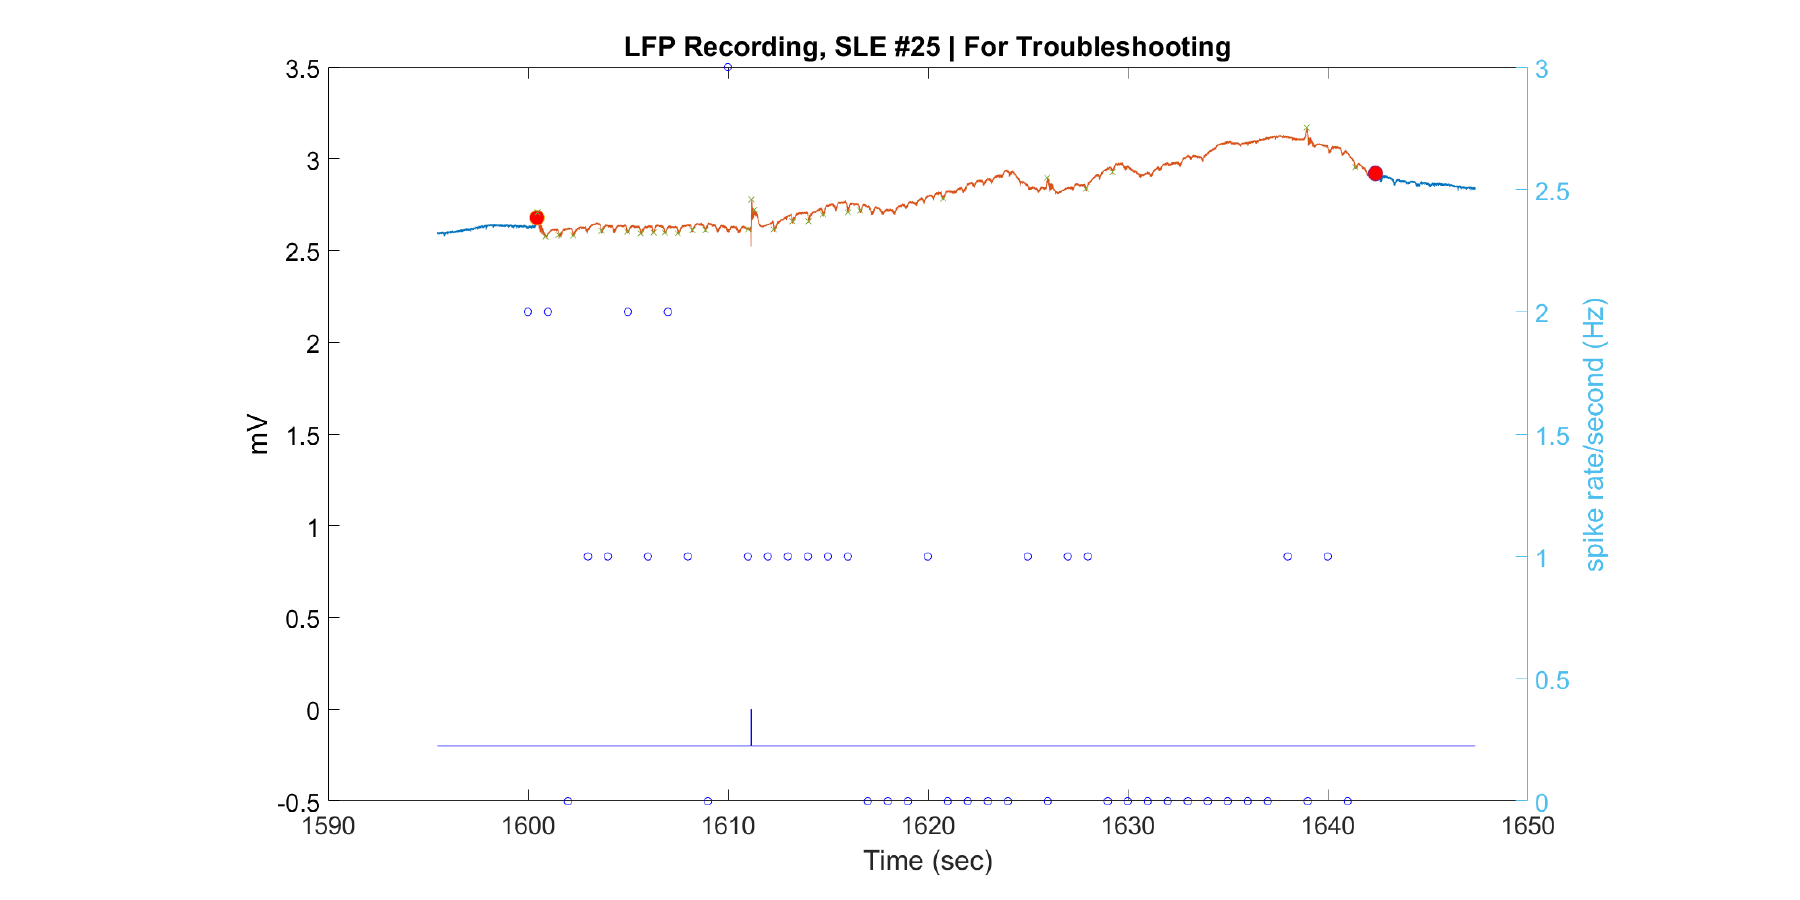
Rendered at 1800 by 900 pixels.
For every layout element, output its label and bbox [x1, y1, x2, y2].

picture [126, 0, 1674, 900]
